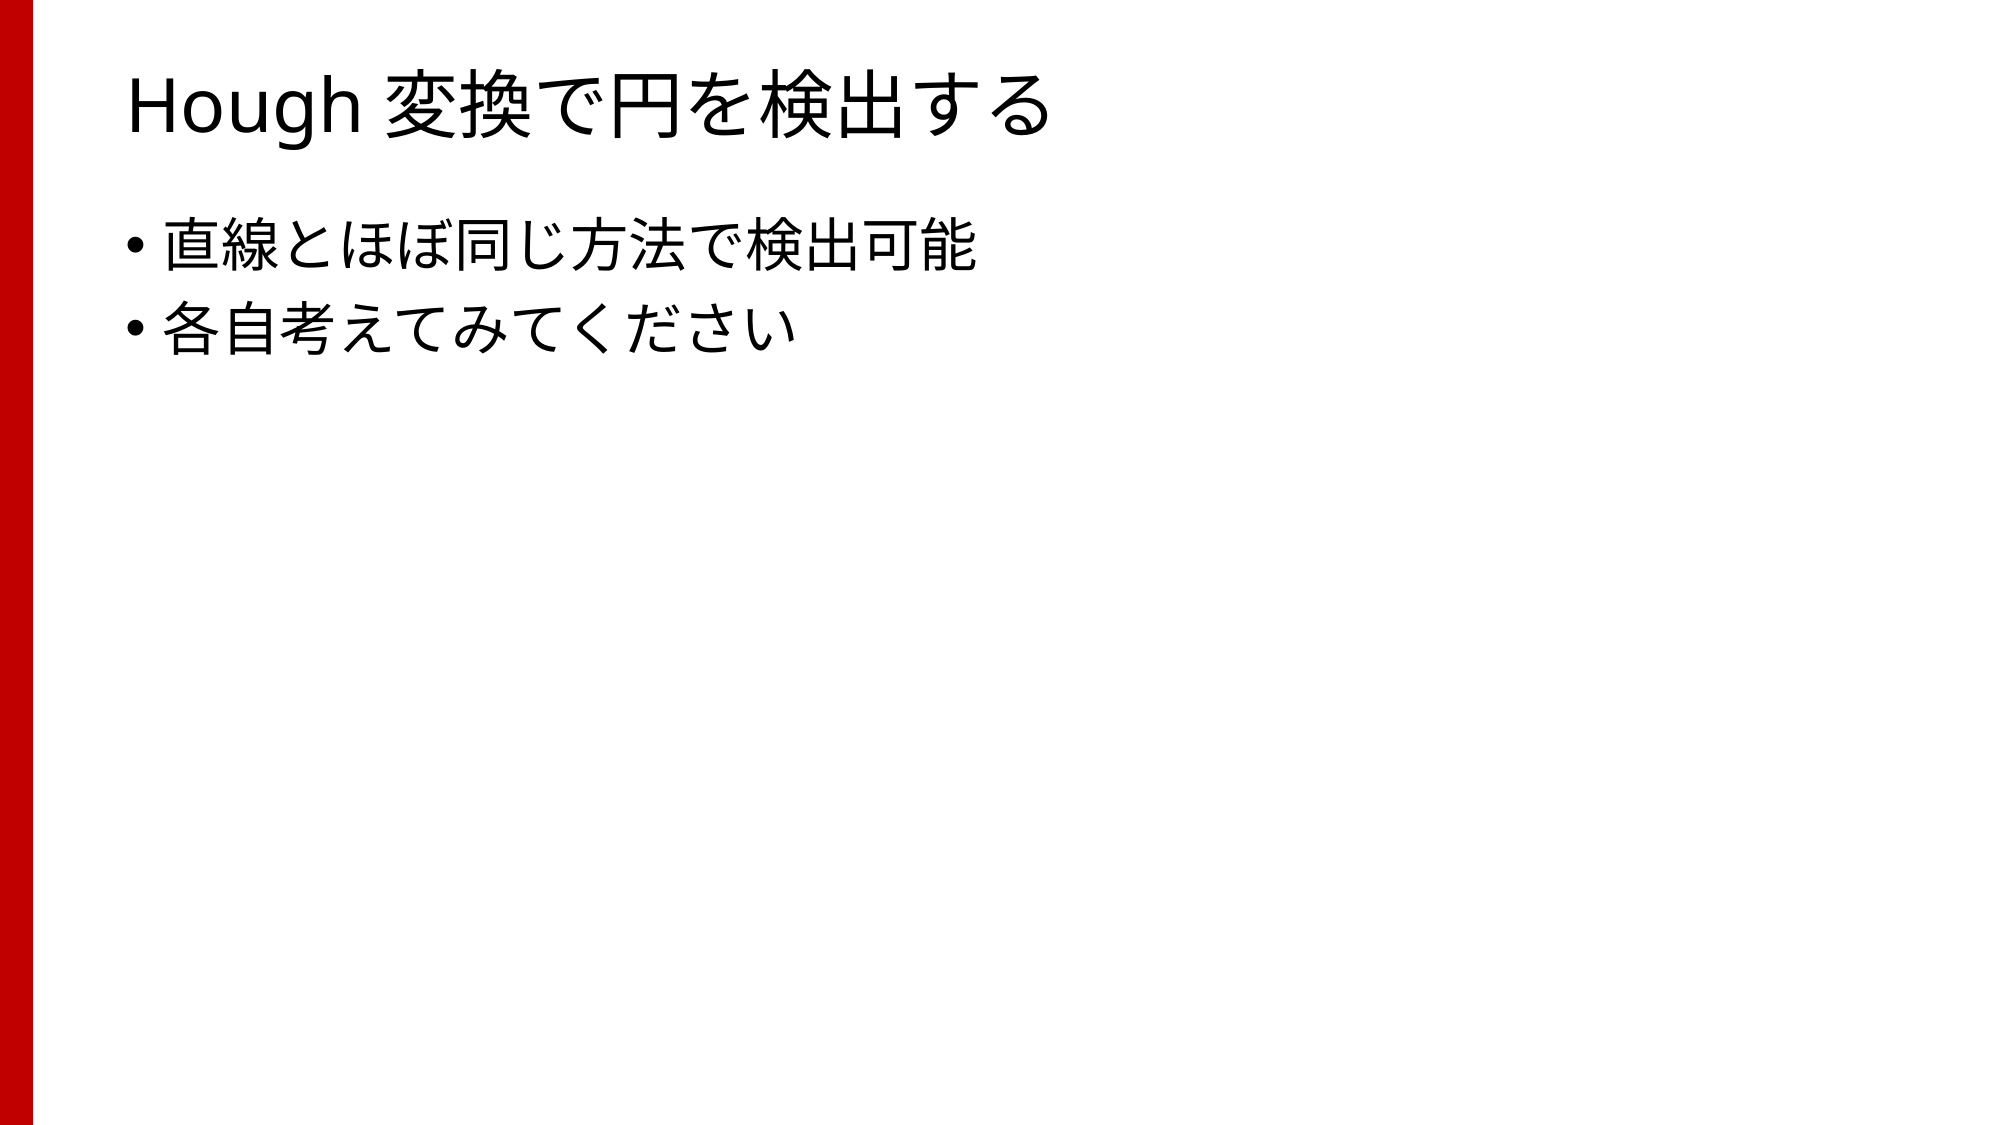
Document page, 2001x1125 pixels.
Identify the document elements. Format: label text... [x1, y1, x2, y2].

list 直線とほぼ同じ方法で検出可能 各自考えてみてください [110, 208, 1906, 1078]
title Hough変換で円を検出する [110, 47, 1906, 169]
